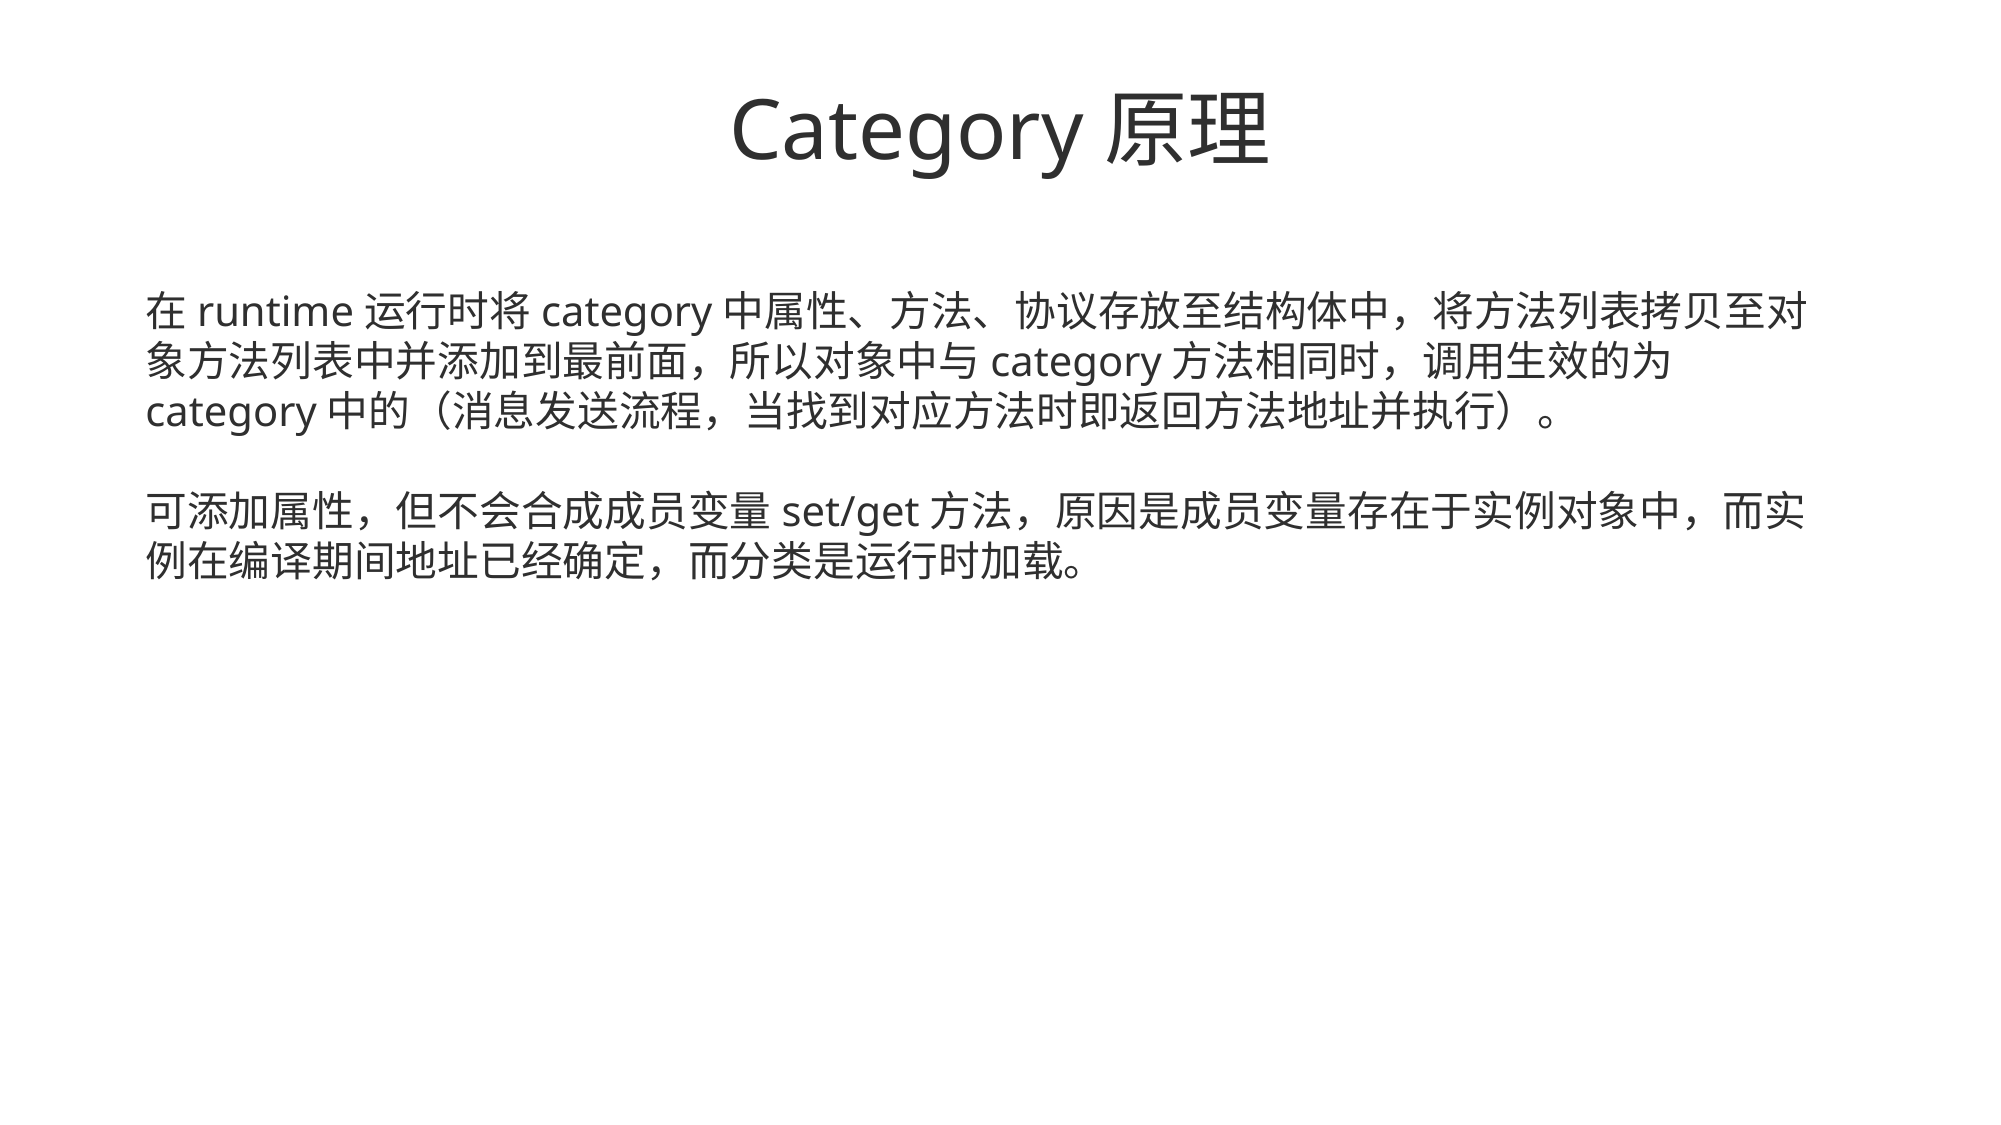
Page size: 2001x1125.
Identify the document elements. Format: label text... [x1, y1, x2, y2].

title Category原理 [137, 59, 1863, 206]
text_box 在runtime运行时将category中属性、方法、协议存放至结构体中，将方法列表拷贝至对象方法列表中并添加到最前面，所以对象中与category方法相同时，调用生效的为category中的（消息发送流程，当找到对应方法时即返回方法地址并执行）。 可添加属性，但不会合成成员变量set/get方法，原因是成员变量存在于实例对象中，而实例在编译期间地址已经确定，而分类是运行时加载。 [130, 277, 1863, 593]
